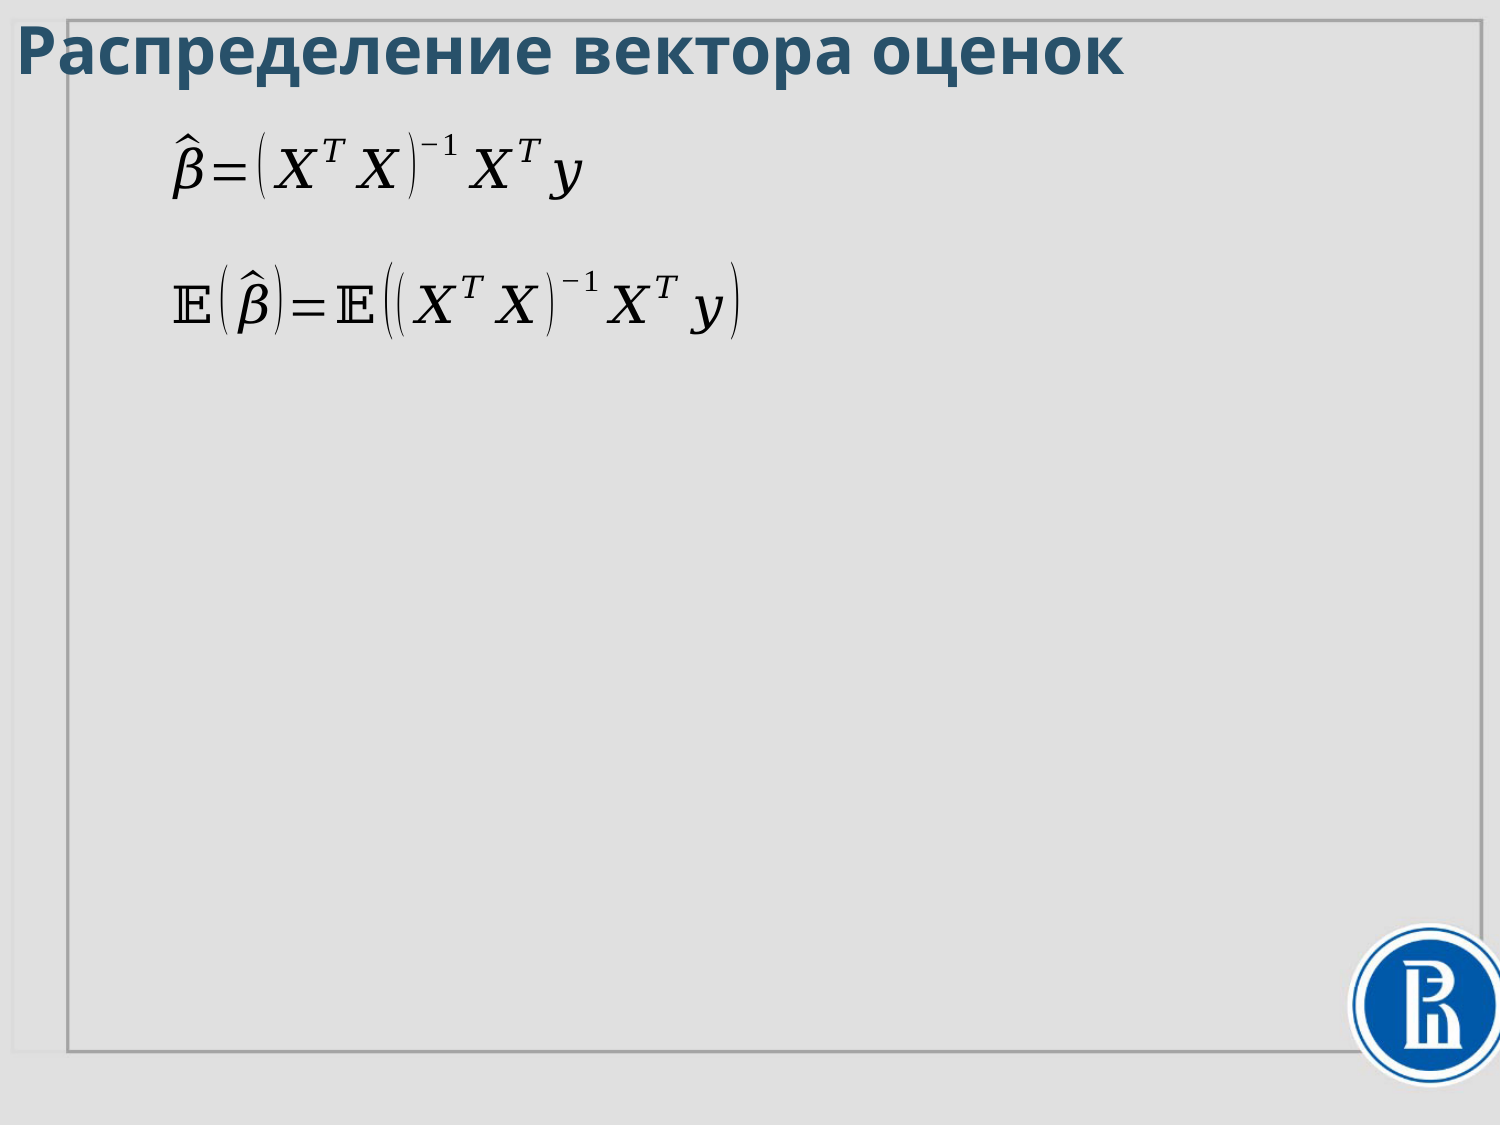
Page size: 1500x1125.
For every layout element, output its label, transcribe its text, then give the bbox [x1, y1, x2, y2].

picture [0, 102, 1500, 1125]
text_box Распределение вектора оценок [0, 0, 1500, 102]
